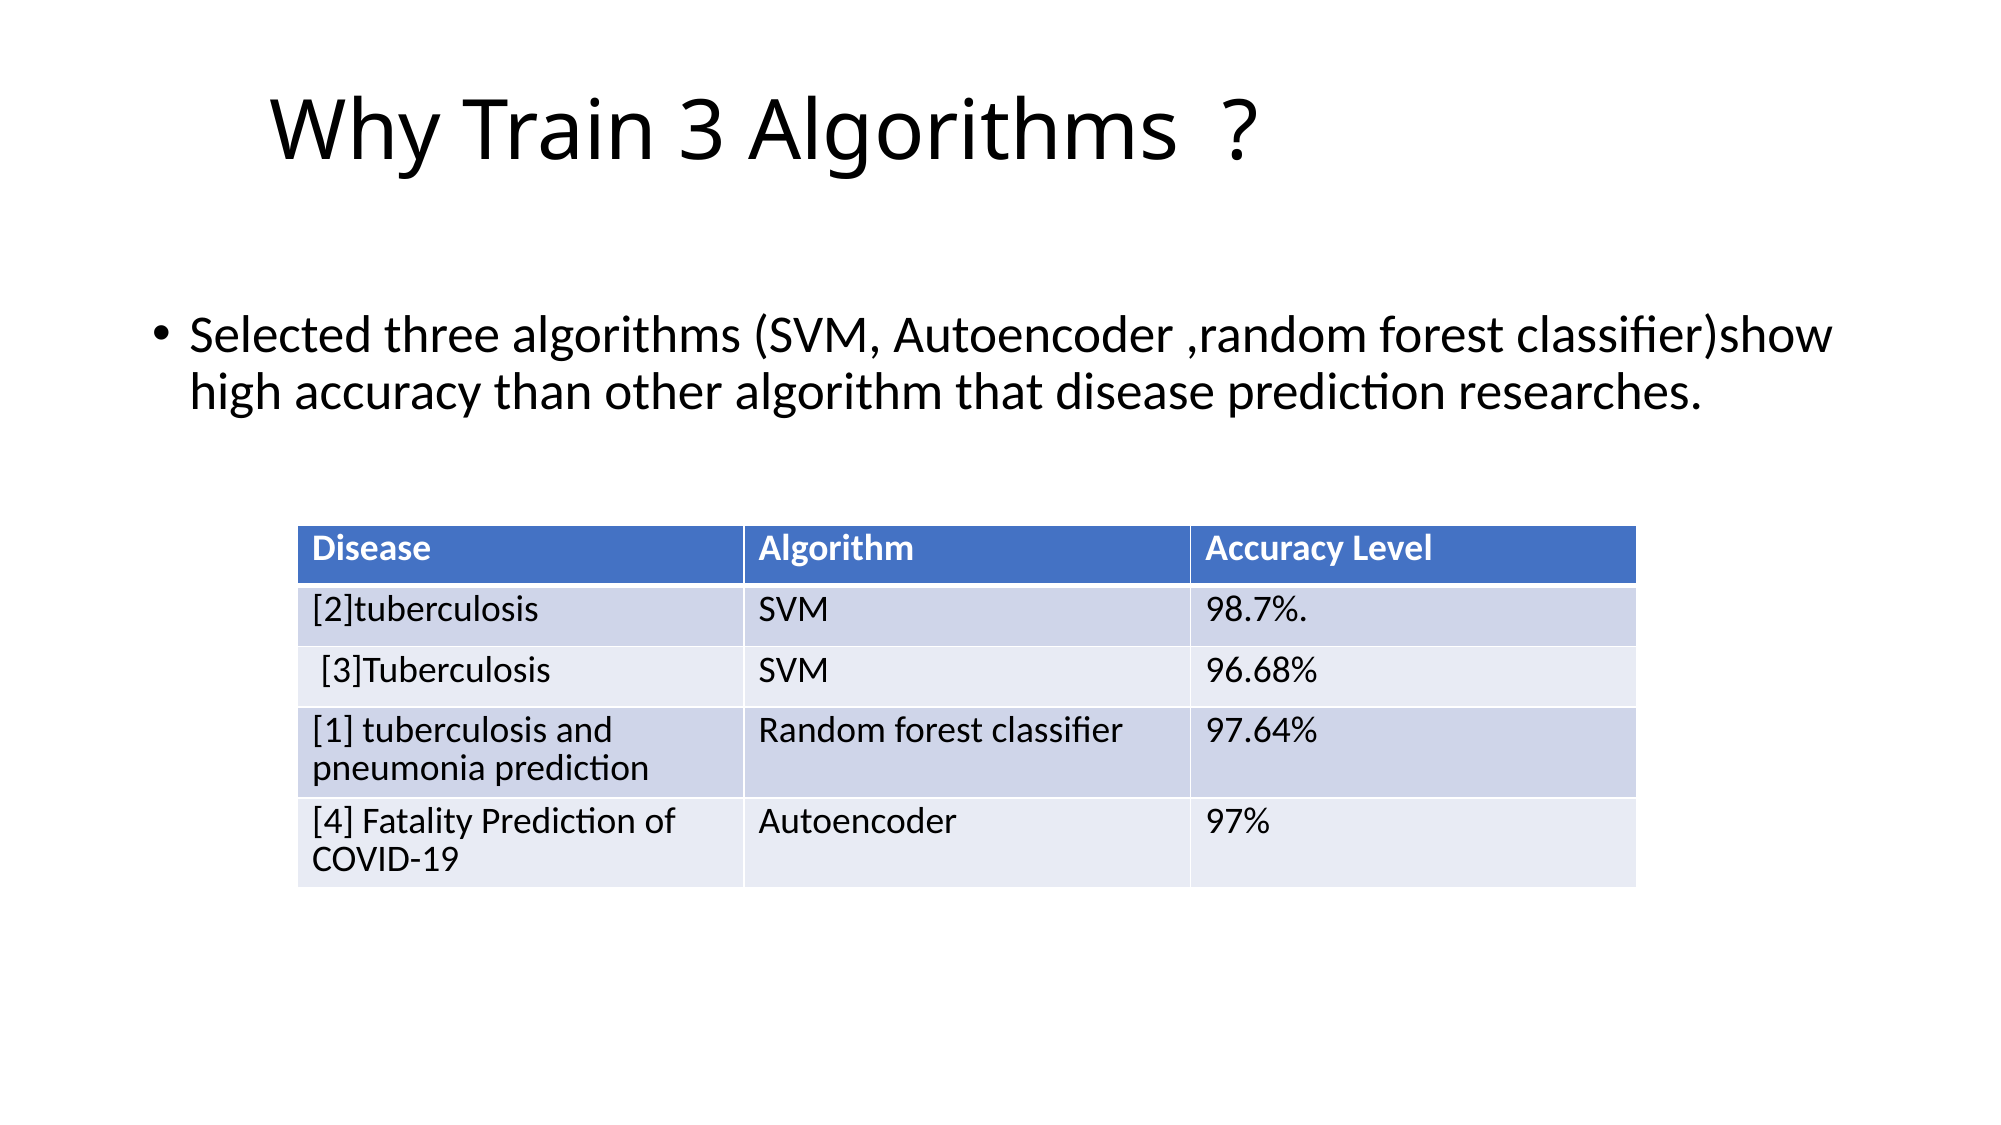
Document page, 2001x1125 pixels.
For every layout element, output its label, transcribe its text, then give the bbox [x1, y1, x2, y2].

table_cell Random forest classifier [745, 708, 1190, 797]
table_cell [4] Fatality Prediction of COVID-19 [298, 799, 743, 887]
table_header Disease [298, 526, 743, 583]
list Selected three algorithms (SVM, Autoencoder ,random forest classifier)show high accuracy than other algorithm that disease prediction researches. [137, 299, 1863, 473]
table_header Accuracy Level [1191, 526, 1636, 583]
table_cell 97.64% [1191, 708, 1636, 797]
table_cell 98.7%. [1191, 588, 1636, 646]
table_cell [3]Tuberculosis [298, 647, 743, 706]
table_cell SVM [745, 588, 1190, 646]
text_box Why Train 3 Algorithms ? [95, 40, 1435, 186]
table_cell [1] tuberculosis and pneumonia prediction [298, 708, 743, 797]
table_cell 97% [1191, 799, 1636, 887]
table_header Algorithm [745, 526, 1190, 583]
table_cell [2]tuberculosis [298, 588, 743, 646]
table_cell 96.68% [1191, 647, 1636, 706]
table_cell Autoencoder [745, 799, 1190, 887]
table_cell SVM [745, 647, 1190, 706]
